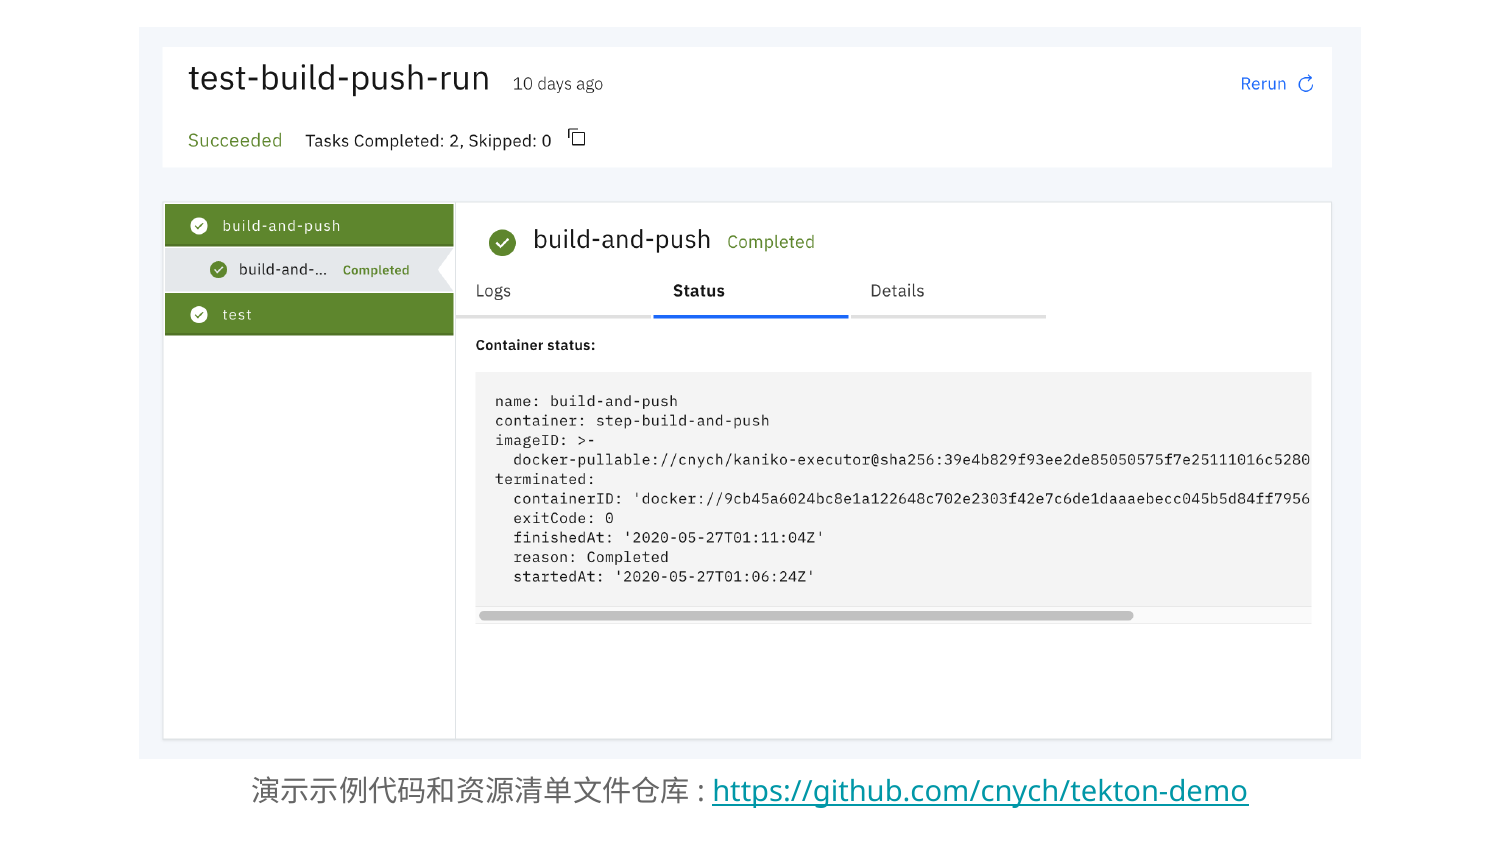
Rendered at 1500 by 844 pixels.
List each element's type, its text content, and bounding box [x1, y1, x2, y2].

text_box 演示示例代码和资源清单文件仓库: https://github.com/cnych/tekton-demo [51, 768, 1449, 816]
picture [139, 26, 1361, 759]
